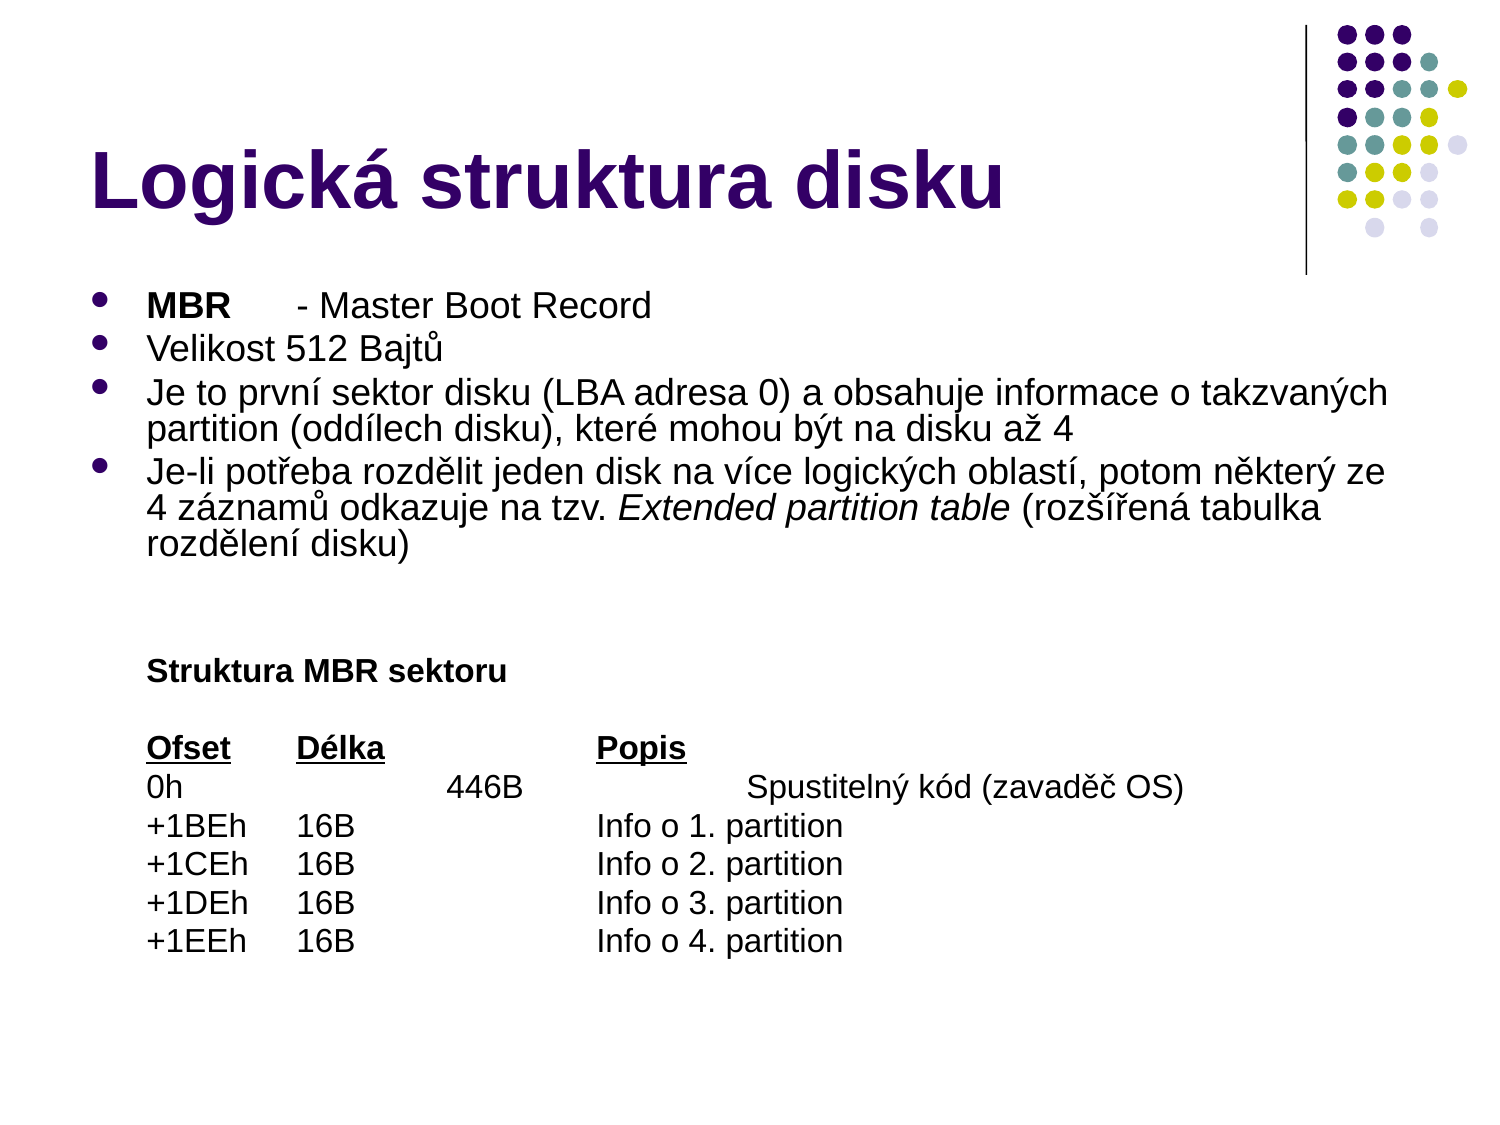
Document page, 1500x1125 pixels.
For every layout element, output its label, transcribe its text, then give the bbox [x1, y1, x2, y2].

title Logická struktura disku [75, 20, 1313, 233]
list MBR - Master Boot Record Velikost 512 Bajtů Je to první sektor disku (LBA adresa 0) a obsahuje informace o takzvaných partition (oddílech disku), které mohou být na disku až 4 Je-li potřeba rozdělit jeden disk na více logických oblastí, potom některý ze 4 záznamů odkazuje na tzv. Extended partition table (rozšířená tabulka rozdělení disku) Struktura MBR sektoru Ofset Délka Popis 0h 446B Spustitelný kód (zavaděč OS) +1BEh 16B Info o 1. partition +1CEh 16B Info o 2. partition +1DEh 16B Info o 3. partition +1EEh 16B Info o 4. partition [75, 282, 1425, 1006]
